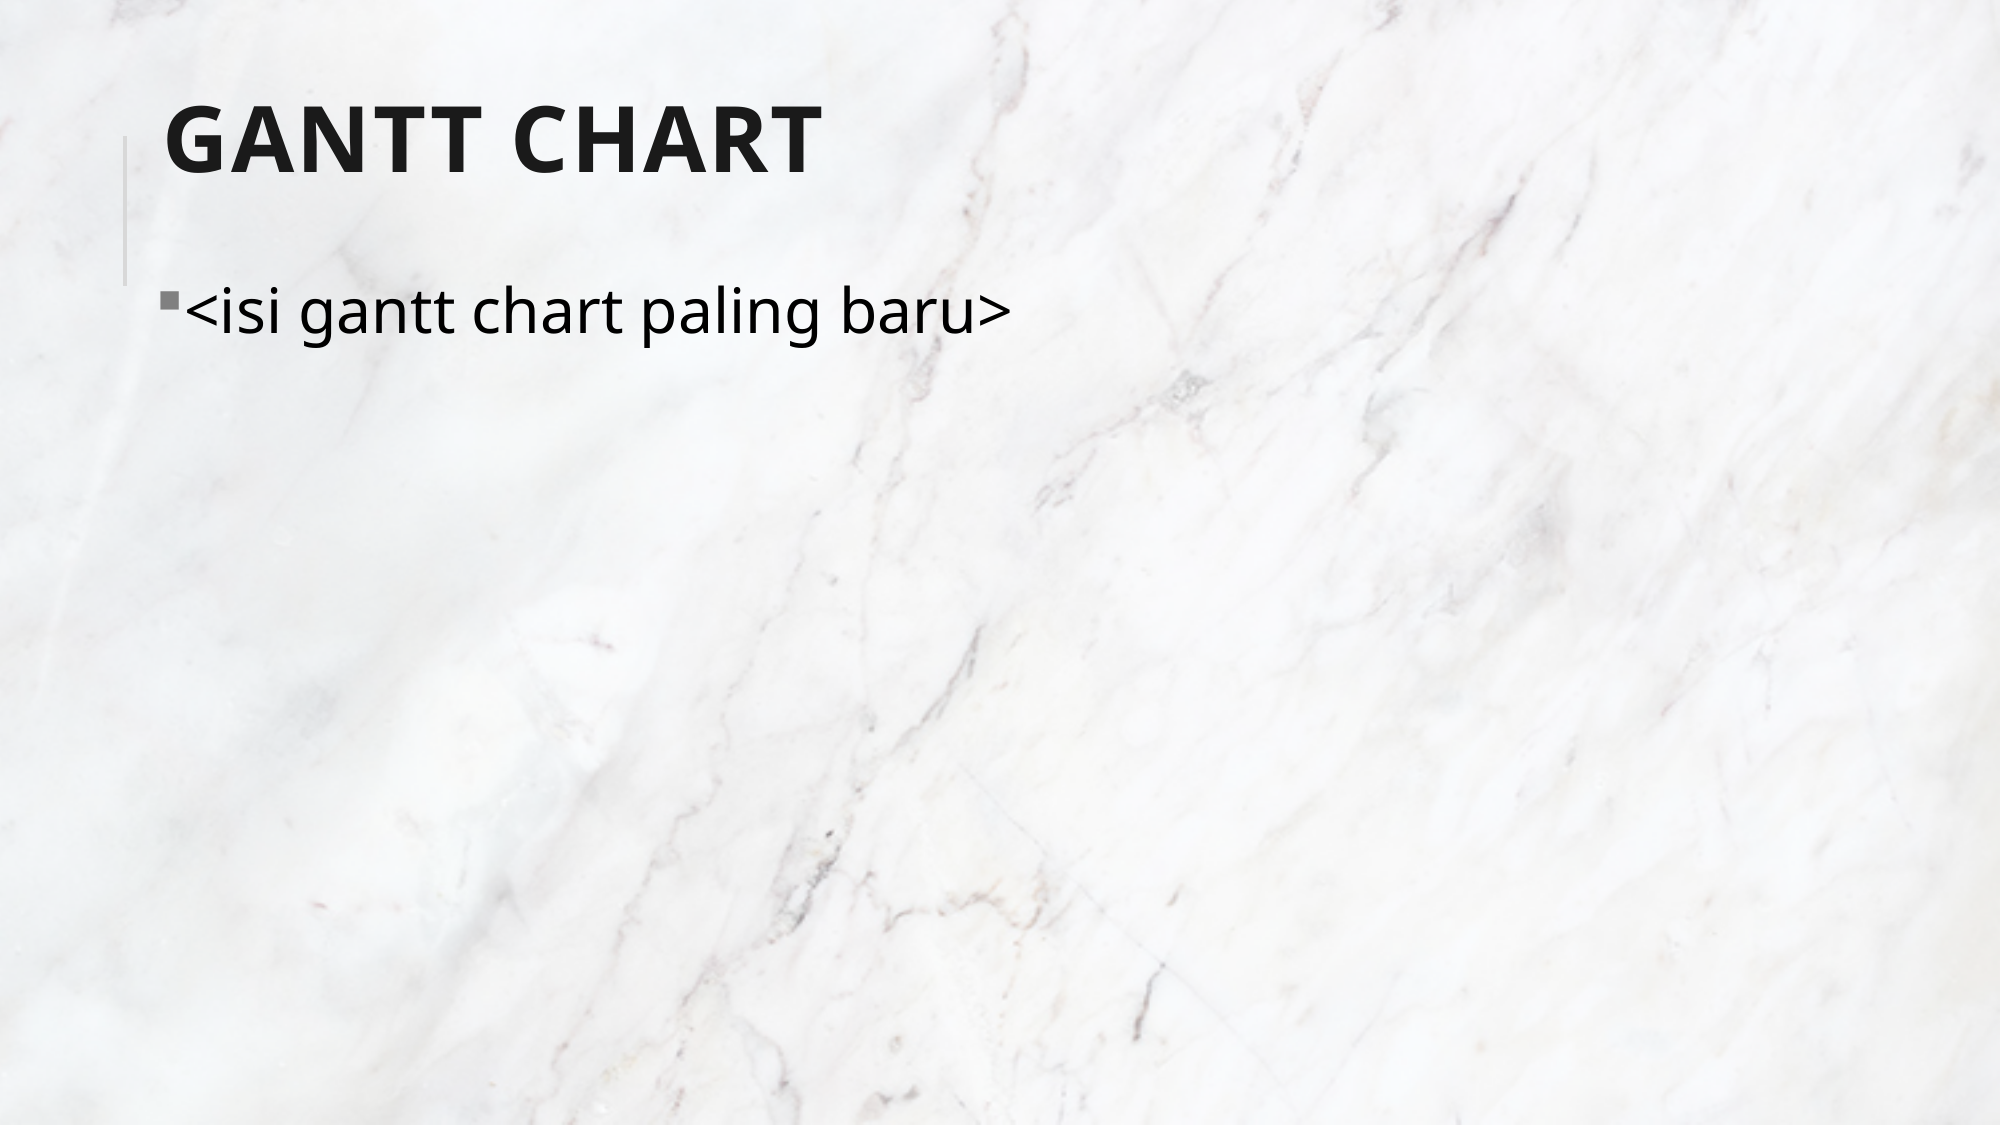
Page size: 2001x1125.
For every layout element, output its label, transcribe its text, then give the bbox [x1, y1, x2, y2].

title Gantt chart [147, 32, 1743, 226]
list <isi gantt chart paling baru> [147, 226, 1893, 1032]
